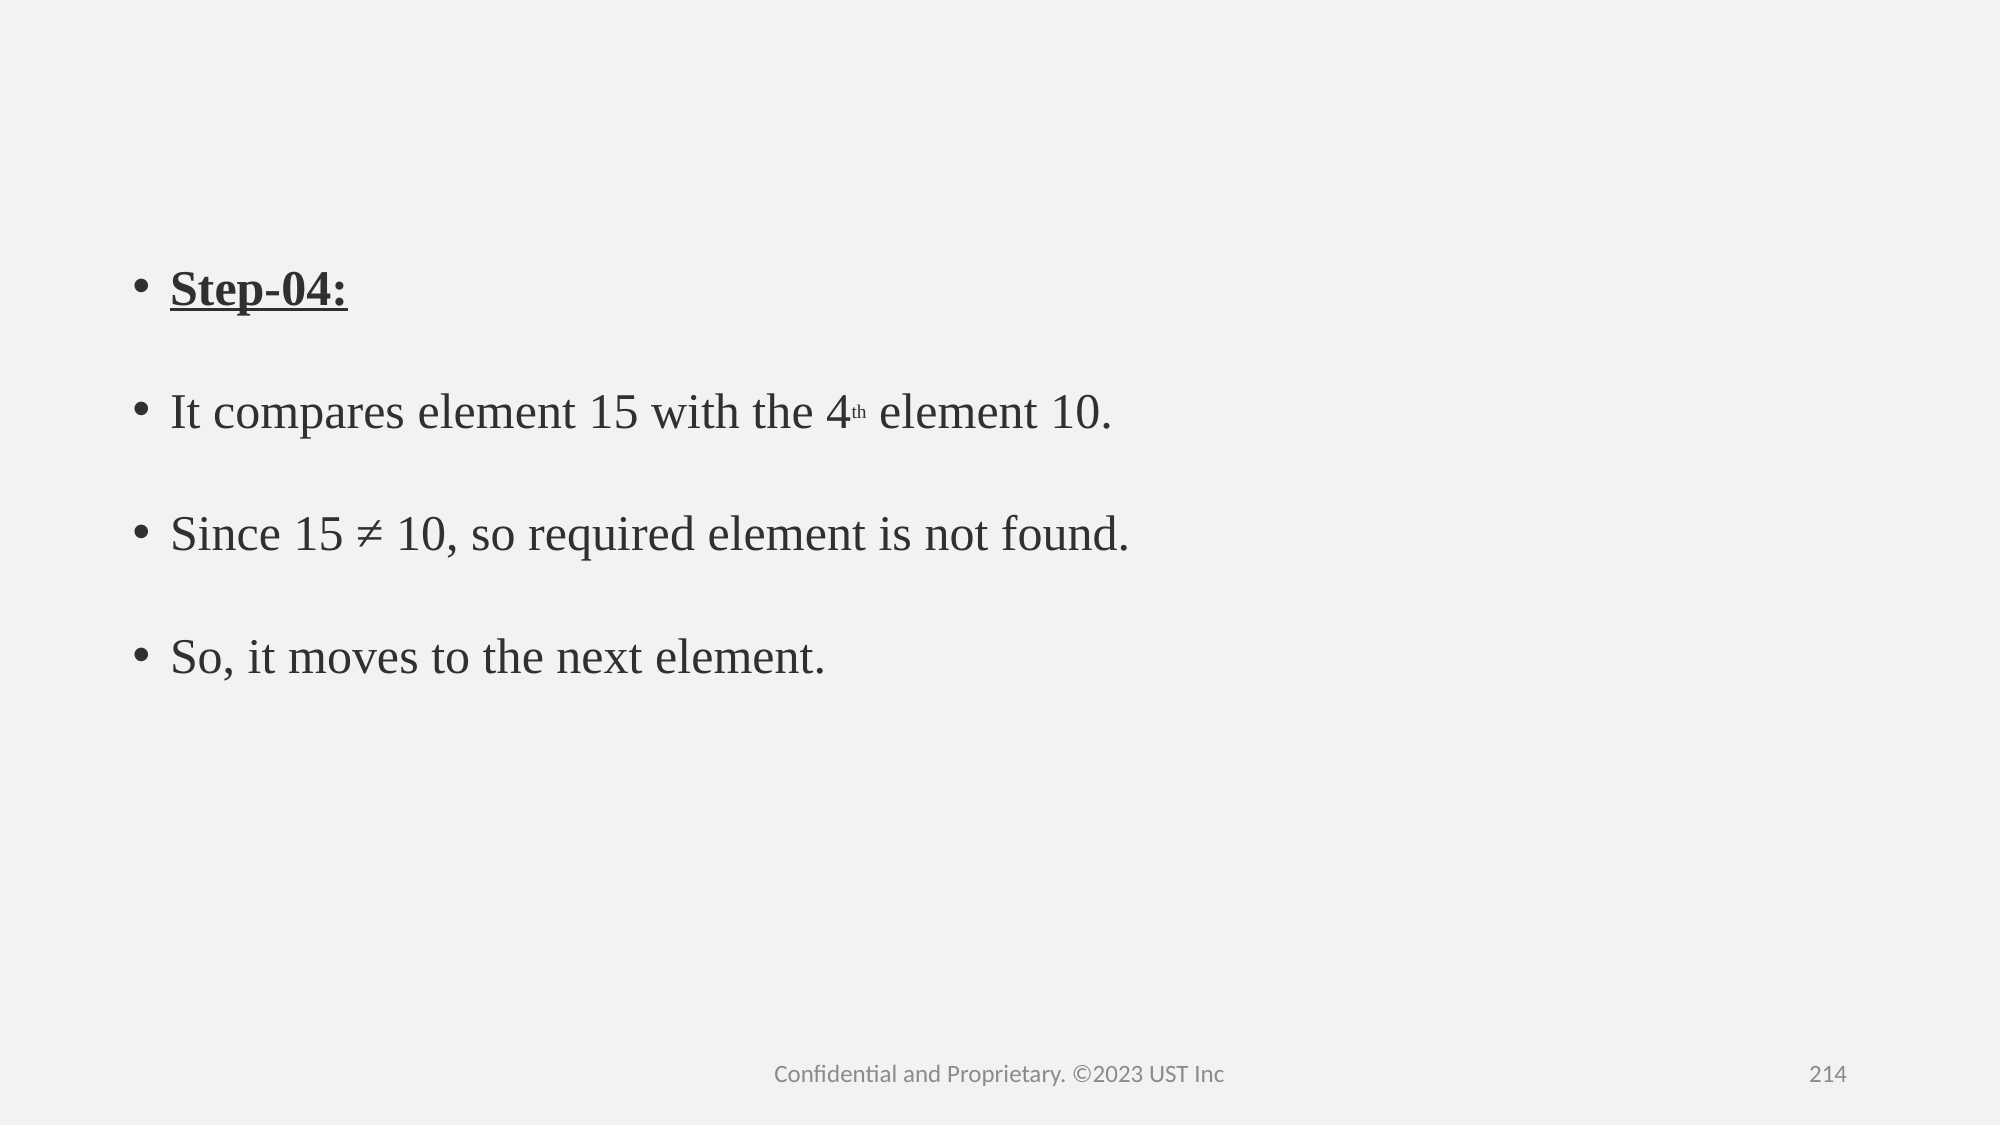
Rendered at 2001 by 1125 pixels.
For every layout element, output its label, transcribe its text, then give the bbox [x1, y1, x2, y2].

list Step-04: It compares element 15 with the 4th element 10. Since 15 ≠ 10, so required element is not found. So, it moves to the next element. [117, 205, 1843, 920]
slide_number 214 [1412, 1042, 1863, 1103]
footer Confidential and Proprietary. ©2023 UST Inc [662, 1042, 1338, 1103]
